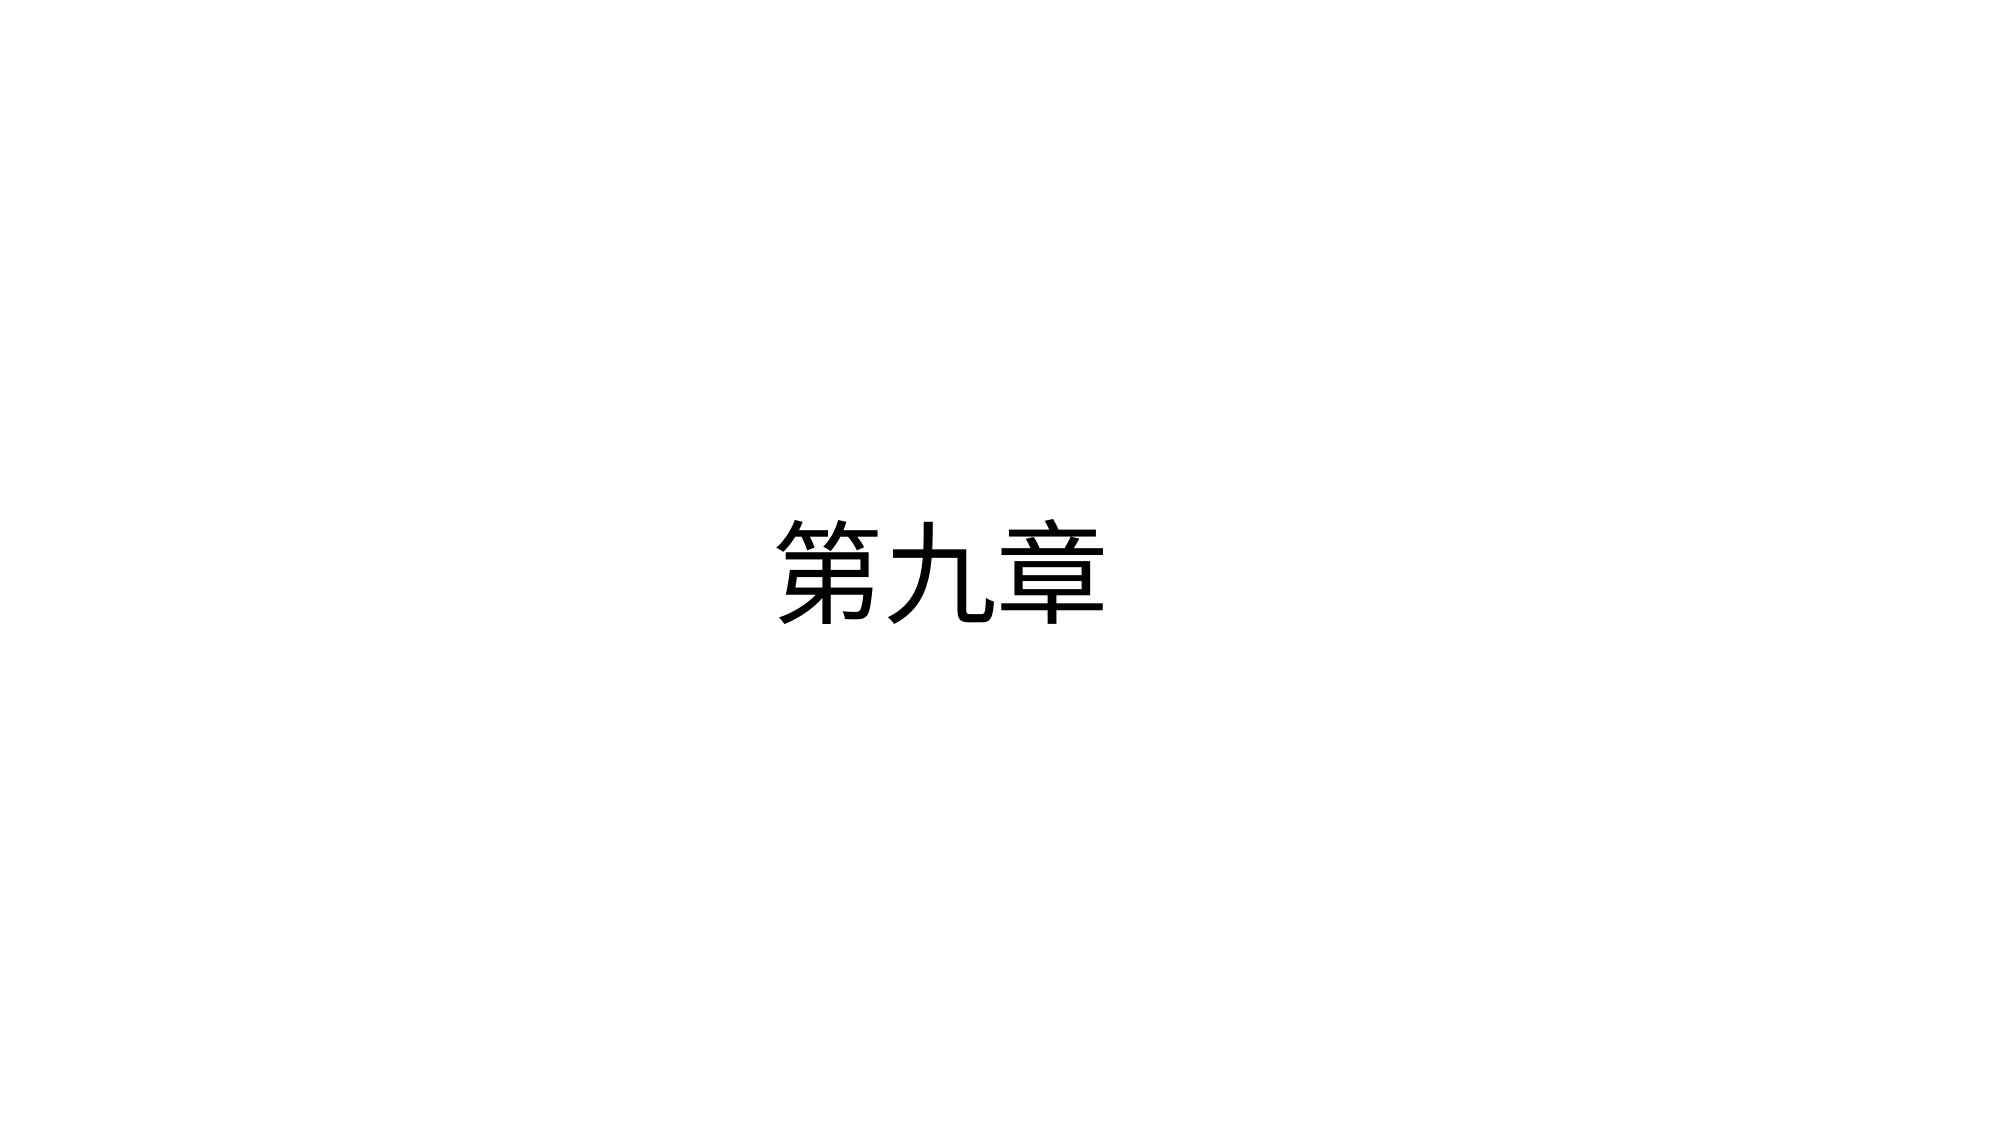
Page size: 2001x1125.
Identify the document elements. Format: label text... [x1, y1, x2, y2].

text_box 第九章 [757, 495, 1962, 645]
